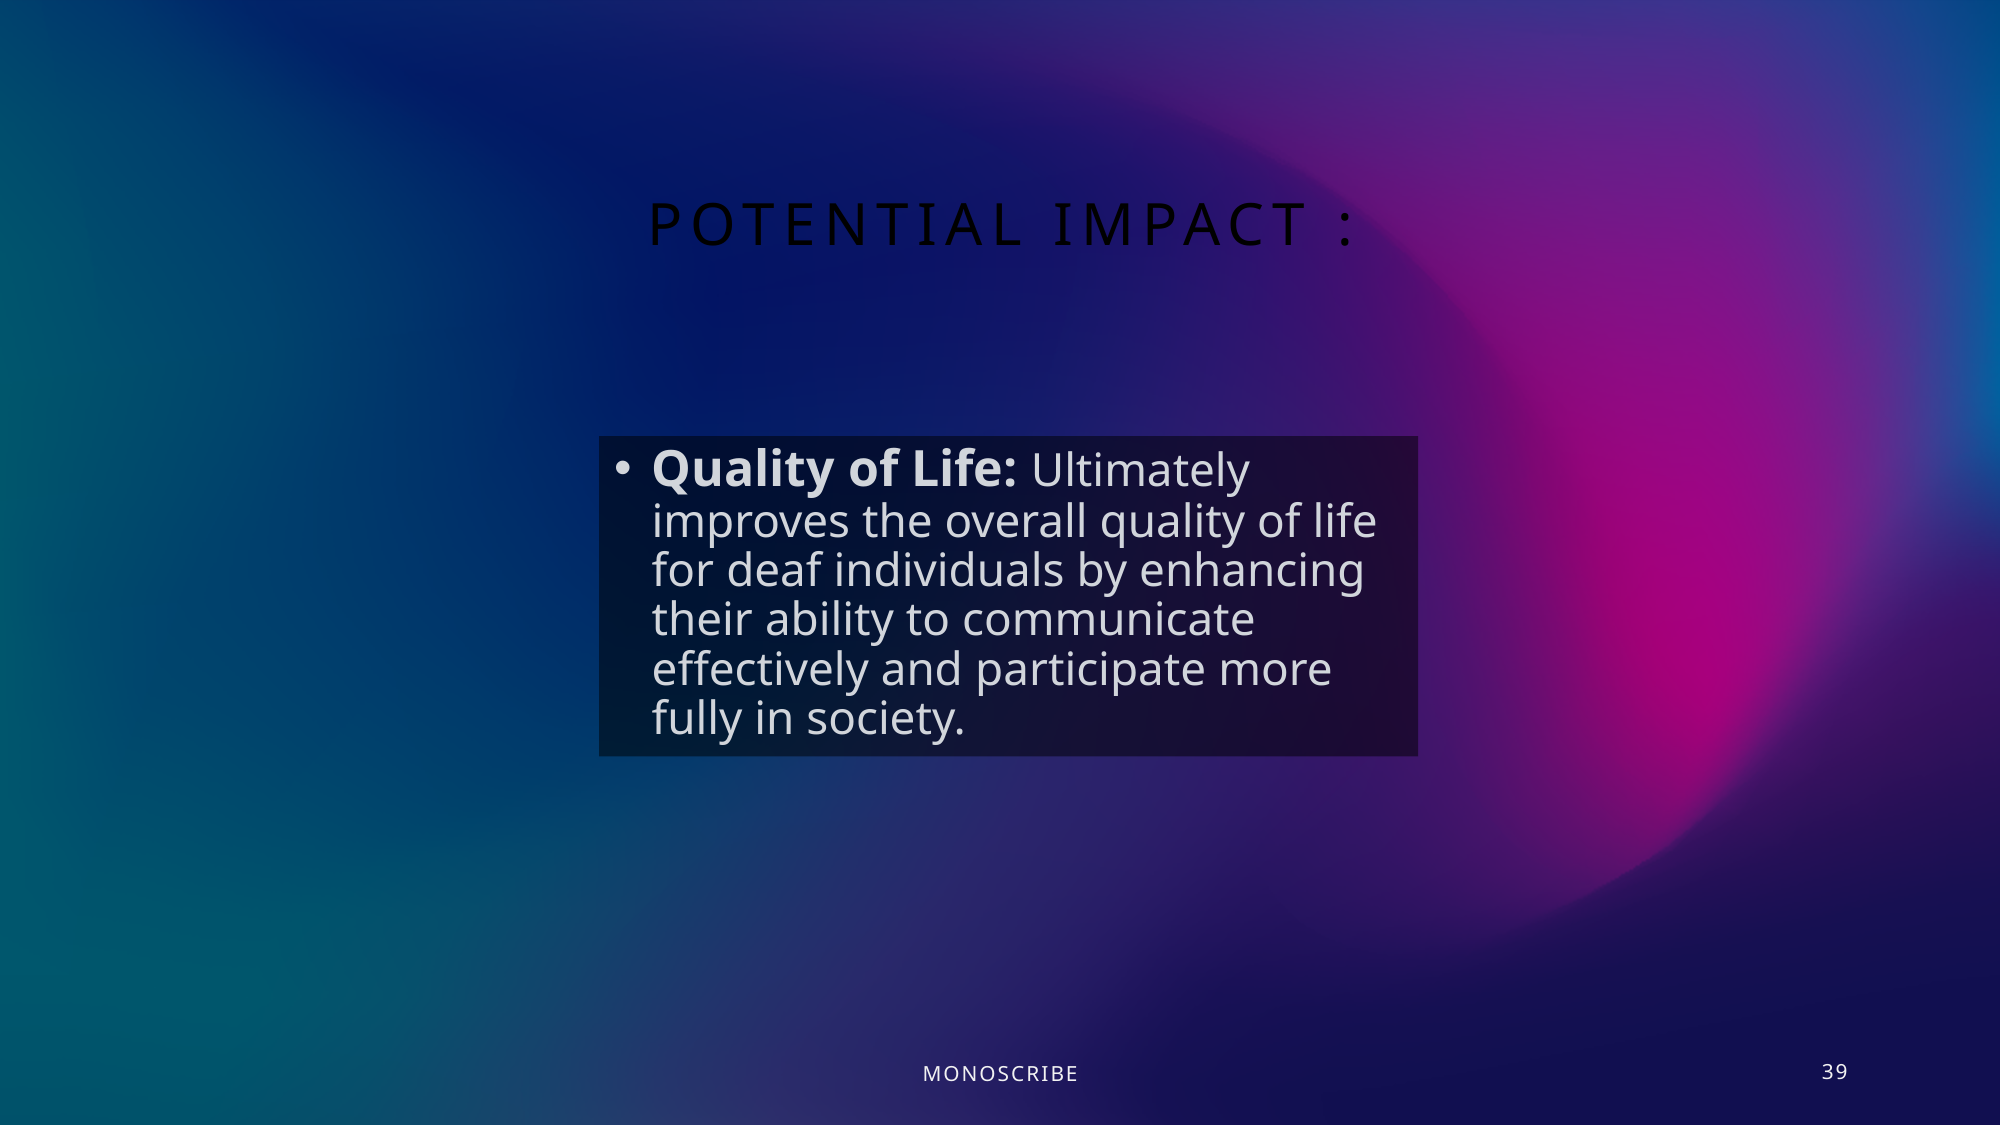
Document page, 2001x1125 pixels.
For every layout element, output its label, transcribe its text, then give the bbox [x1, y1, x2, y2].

footer MonoScribe [662, 1042, 1338, 1103]
slide_number 39 [1412, 1042, 1863, 1103]
list Quality of Life: Ultimately improves the overall quality of life for deaf individuals by enhancing their ability to communicate effectively and participate more fully in society. [599, 436, 1419, 757]
picture [0, 0, 2000, 1125]
title Potential impact : [402, 162, 1598, 266]
